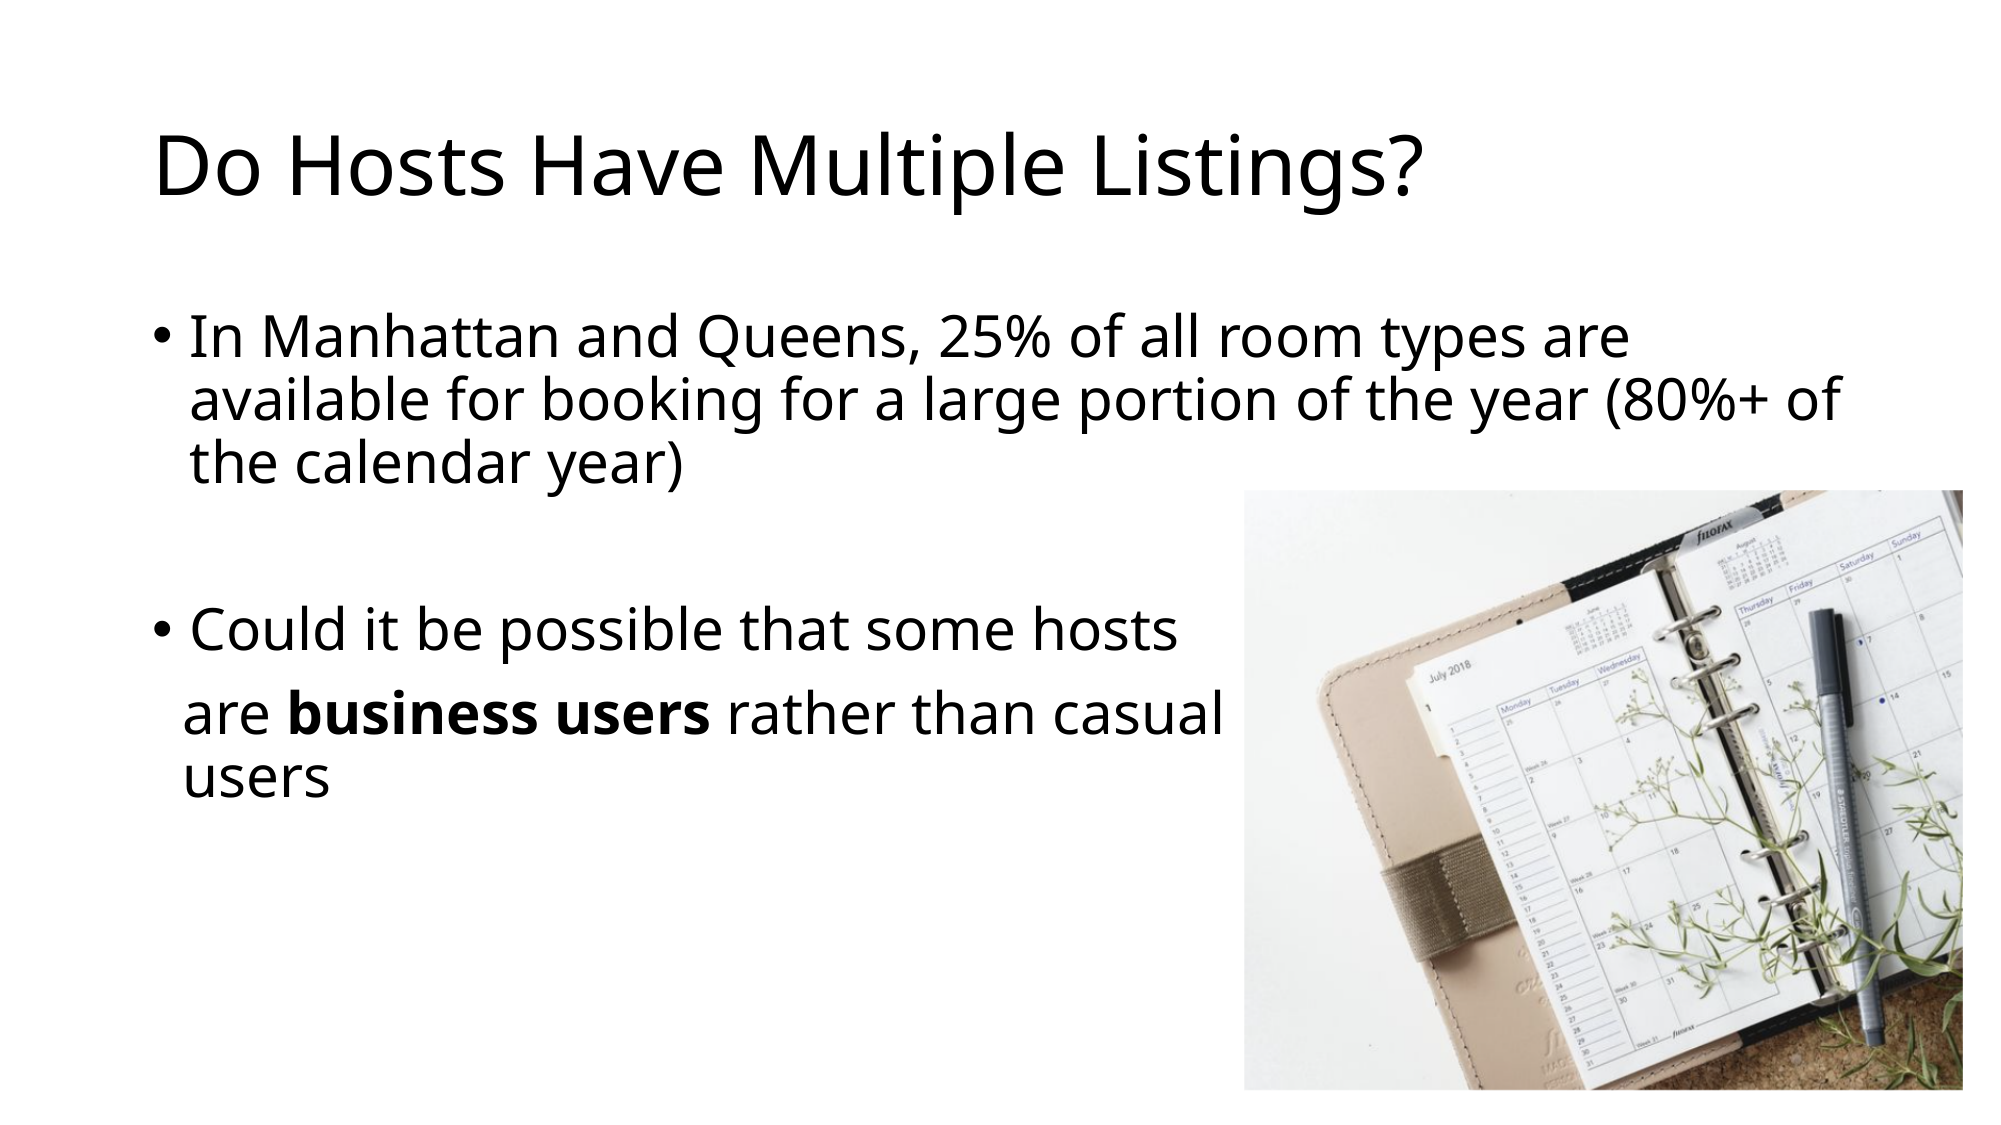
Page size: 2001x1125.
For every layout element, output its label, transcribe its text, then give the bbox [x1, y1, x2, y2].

picture [1240, 489, 1964, 1094]
list In Manhattan and Queens, 25% of all room types are available for booking for a large portion of the year (80%+ of the calendar year) Could it be possible that some hosts are business users rather than casual users [137, 299, 1863, 1014]
title Do Hosts Have Multiple Listings? [137, 59, 1863, 278]
